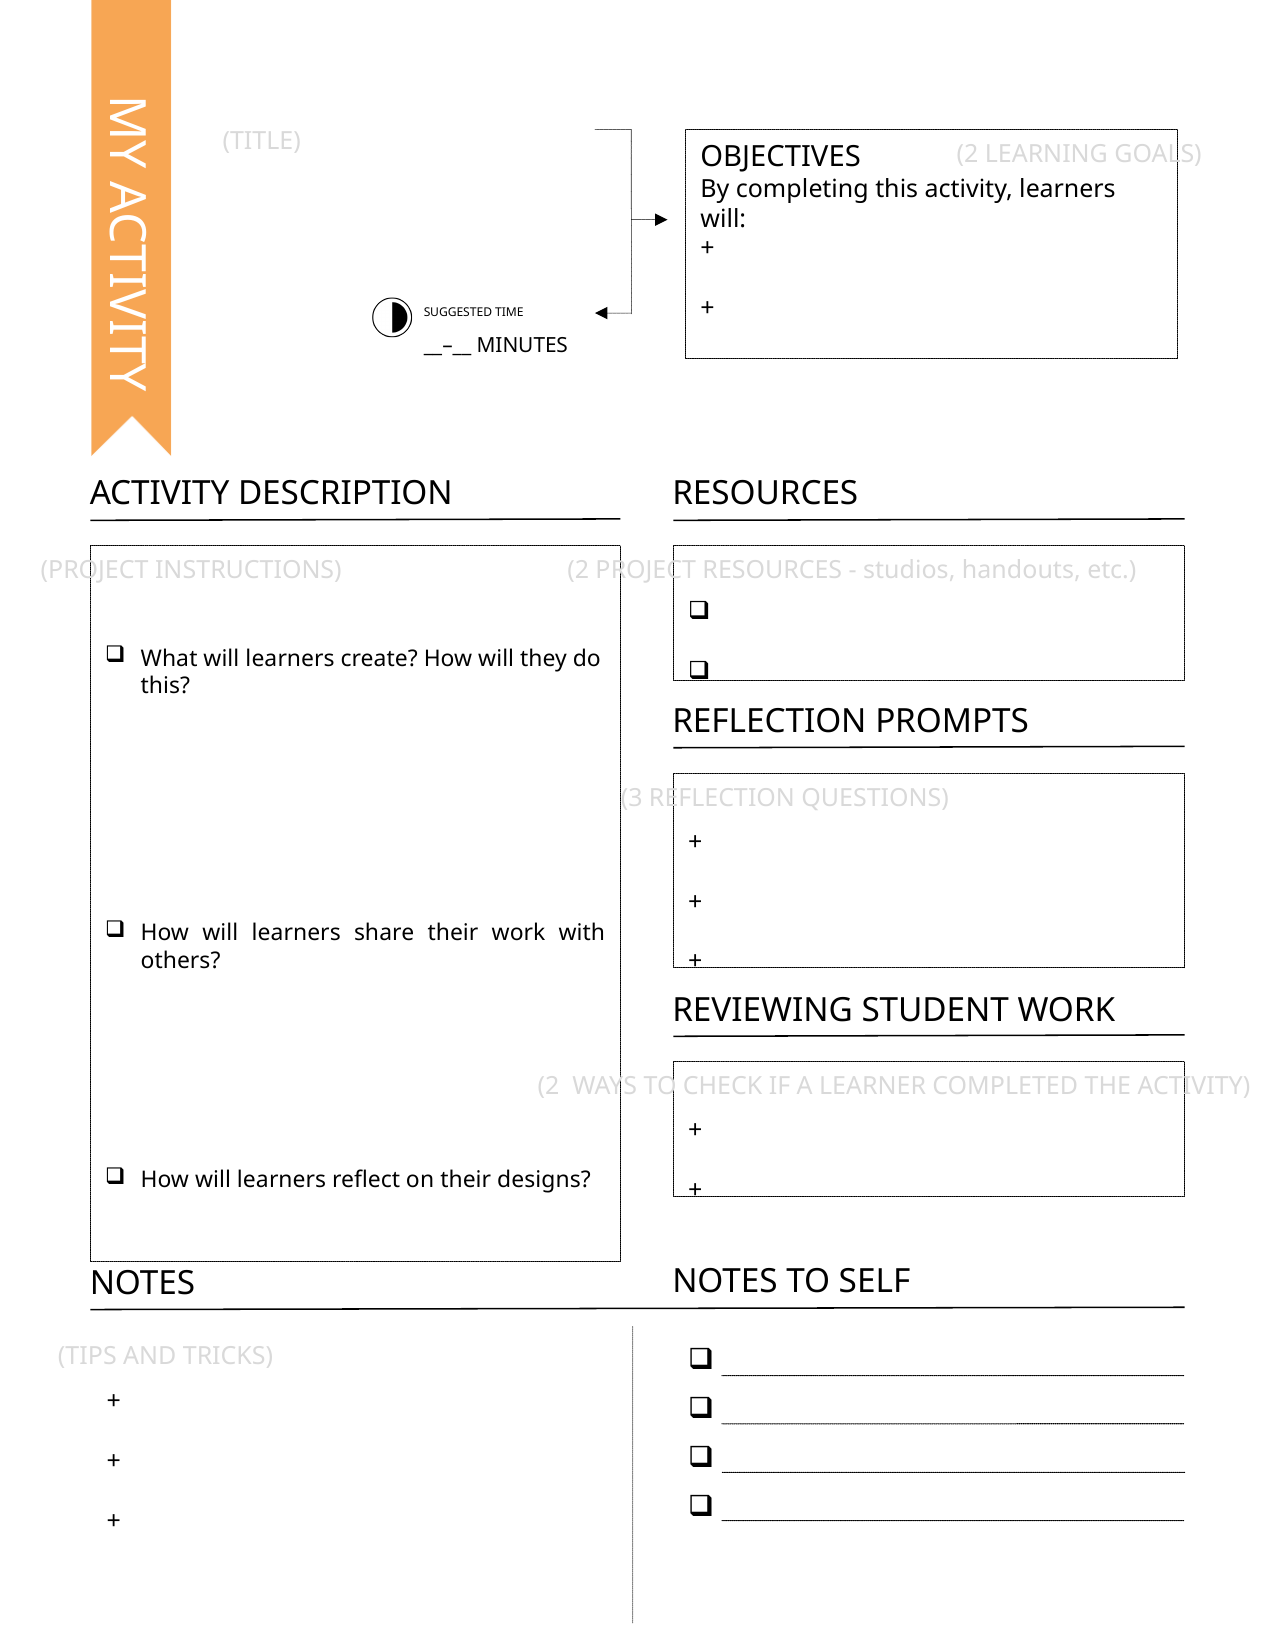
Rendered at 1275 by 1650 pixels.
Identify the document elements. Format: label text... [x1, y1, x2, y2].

text_box NOTES TO SELF [657, 1251, 1200, 1307]
text_box (3 REFLECTION QUESTIONS) [606, 774, 990, 819]
text_box NOTES [75, 1253, 618, 1309]
text_box (2 PROJECT RESOURCES - studios, handouts, etc.) [552, 546, 1211, 591]
text_box OBJECTIVES By completing this activity, learners will: [685, 129, 1178, 359]
text_box (2 WAYS TO CHECK IF A LEARNER COMPLETED THE ACTIVITY) [522, 1061, 1275, 1107]
picture [90, 0, 172, 459]
text_box SUGGESTED TIME __–__ MINUTES [408, 277, 588, 396]
text_box (TIPS AND TRICKS) [43, 1332, 315, 1377]
text_box REVIEWING STUDENT WORK [657, 980, 1200, 1036]
text_box [91, 1347, 598, 1543]
text_box [594, 306, 609, 320]
text_box [653, 213, 668, 226]
text_box REFLECTION PROMPTS [657, 692, 1200, 747]
text_box RESOURCES [657, 464, 1200, 519]
text_box [673, 1347, 1184, 1545]
text_box (2 LEARNING GOALS) [941, 129, 1237, 175]
text_box [673, 773, 1185, 968]
text_box [673, 591, 1185, 681]
text_box What will learners create? How will they do this? How will learners share their work with others? How will learners reflect on their designs? [90, 545, 621, 1262]
text_box ACTIVITY DESCRIPTION [75, 464, 618, 519]
picture [365, 286, 421, 342]
text_box (PROJECT INSTRUCTIONS) [25, 545, 386, 591]
text_box (TITLE) [207, 117, 670, 162]
text_box [673, 1107, 1185, 1197]
